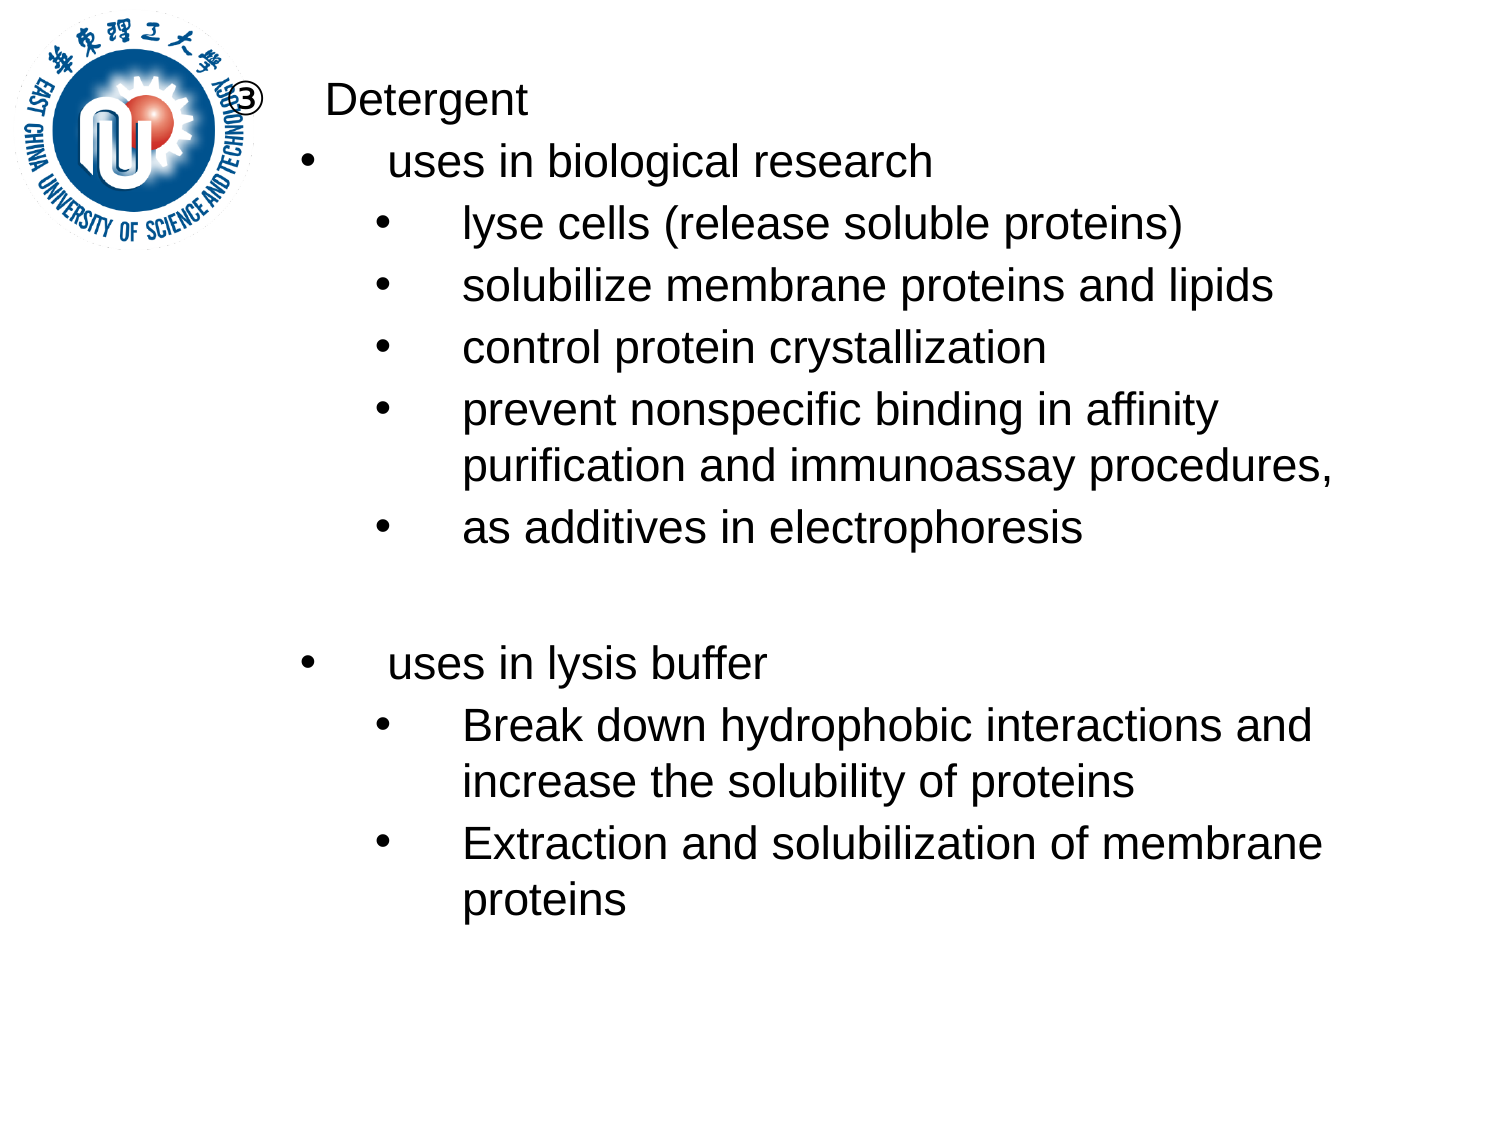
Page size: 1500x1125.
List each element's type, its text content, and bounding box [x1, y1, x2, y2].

picture [13, 9, 254, 250]
list Detergent uses in biological research lyse cells (release soluble proteins) solubilize membrane proteins and lipids control protein crystallization prevent nonspecific binding in affinity purification and immunoassay procedures, as additives in electrophoresis uses in lysis buffer Break down hydrophobic interactions and increase the solubility of proteins Extraction and solubilization of membrane proteins [209, 61, 1376, 941]
